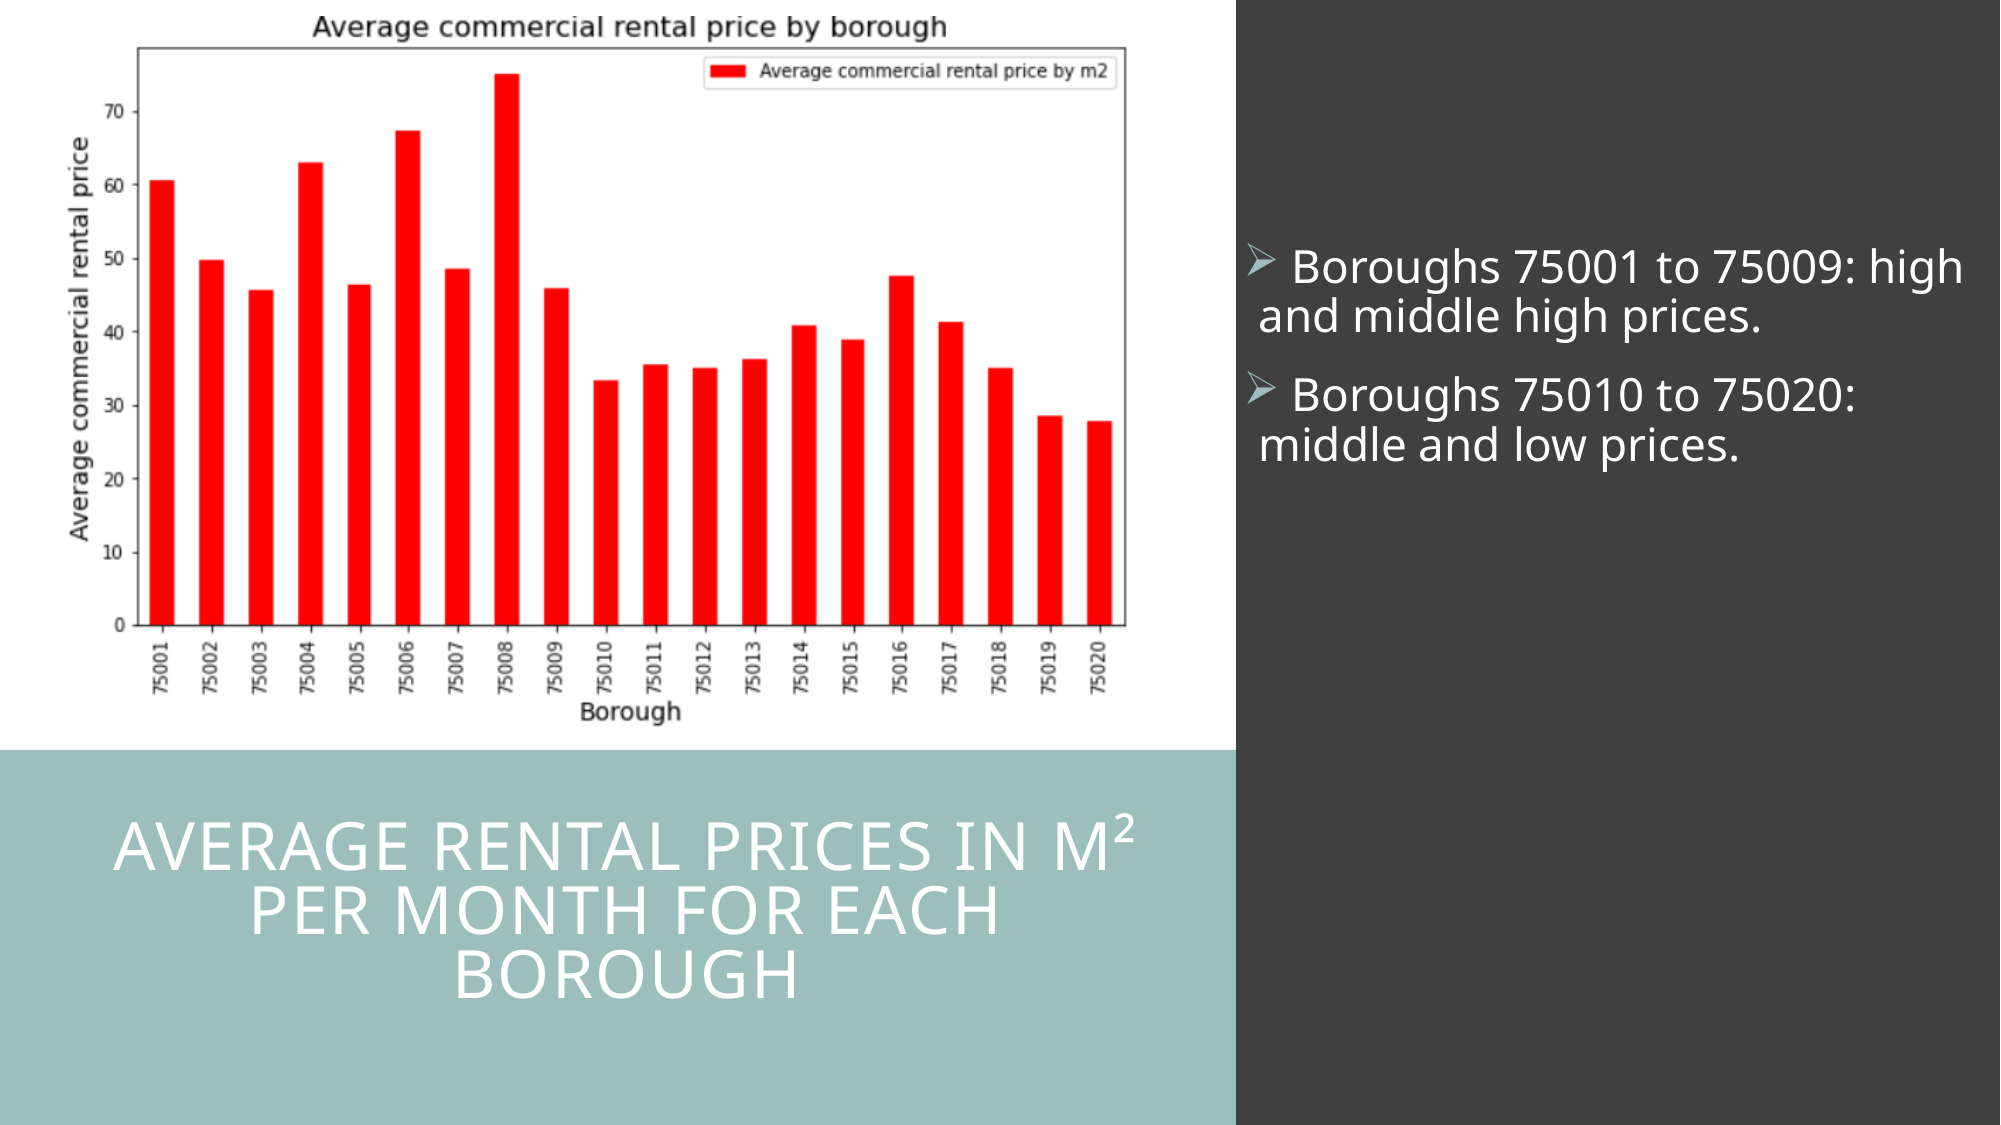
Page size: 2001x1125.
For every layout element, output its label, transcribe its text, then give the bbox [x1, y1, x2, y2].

text_box [0, 0, 1235, 749]
text_box [0, 749, 1235, 1125]
title Average rental prices in m² per month for each borough [85, 782, 1168, 1049]
list Boroughs 75001 to 75009: high and middle high prices. Boroughs 75010 to 75020: middle and low prices. [1236, 48, 2000, 667]
picture [55, 16, 1168, 734]
text_box [1235, 0, 2000, 1125]
